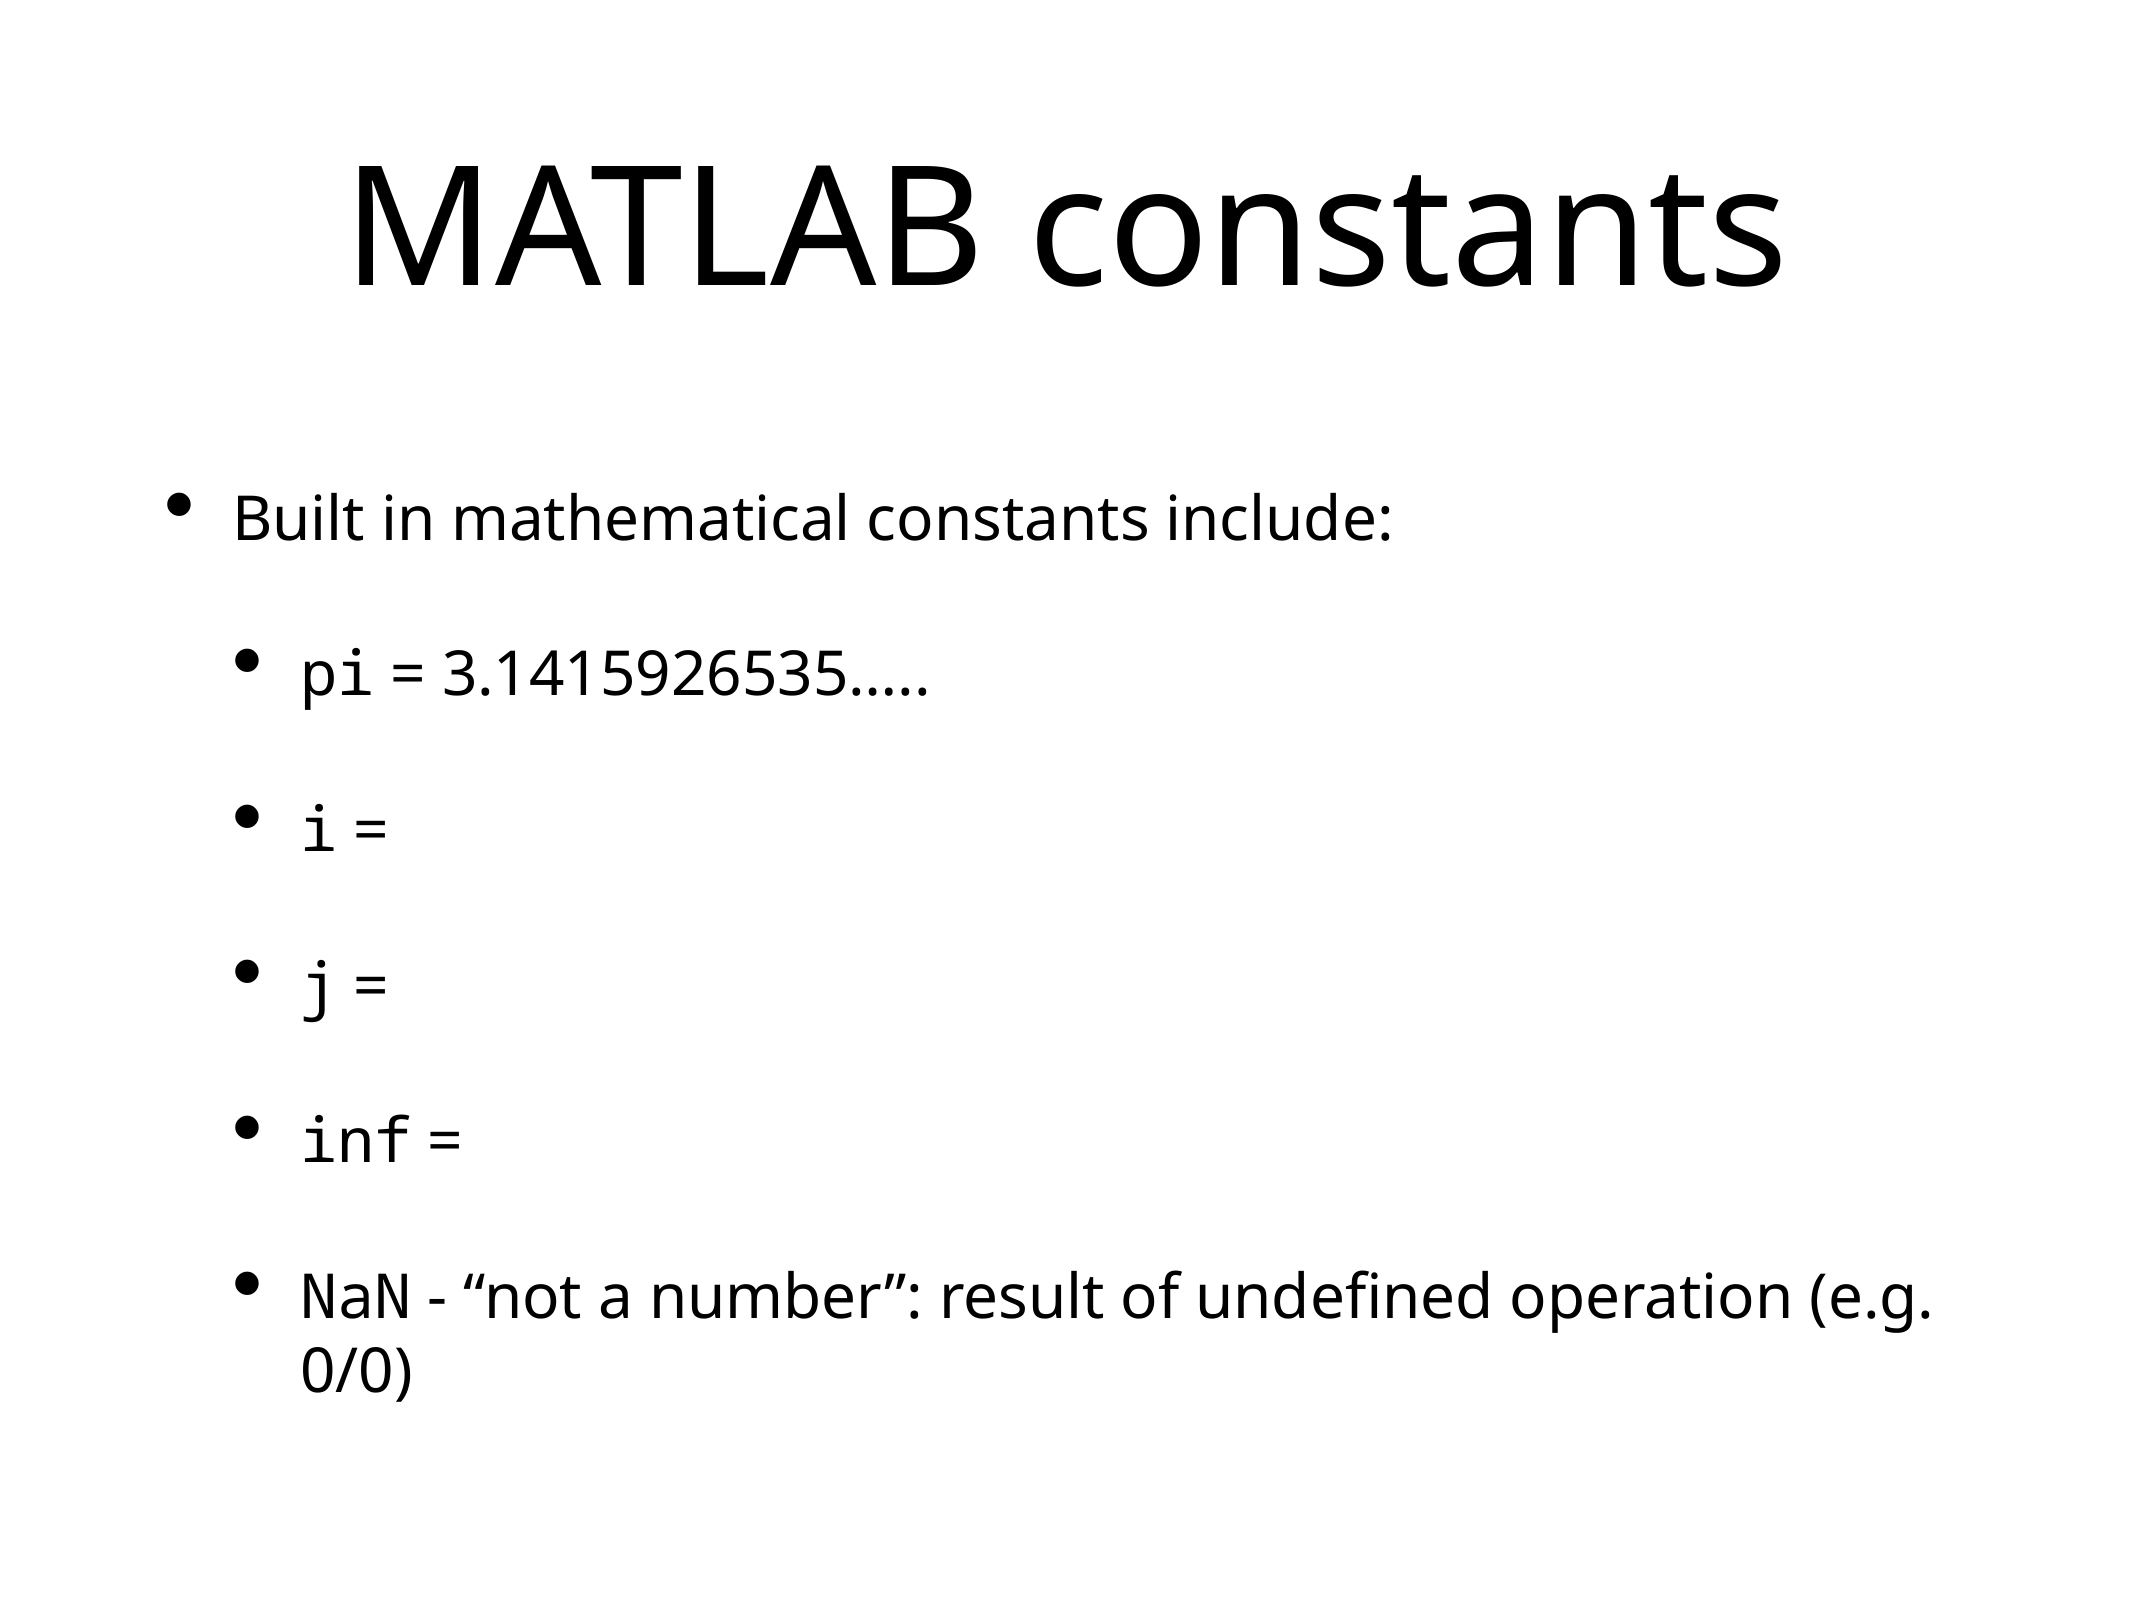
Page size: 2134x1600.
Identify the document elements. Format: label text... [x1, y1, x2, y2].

title MATLAB constants [155, 41, 1978, 397]
